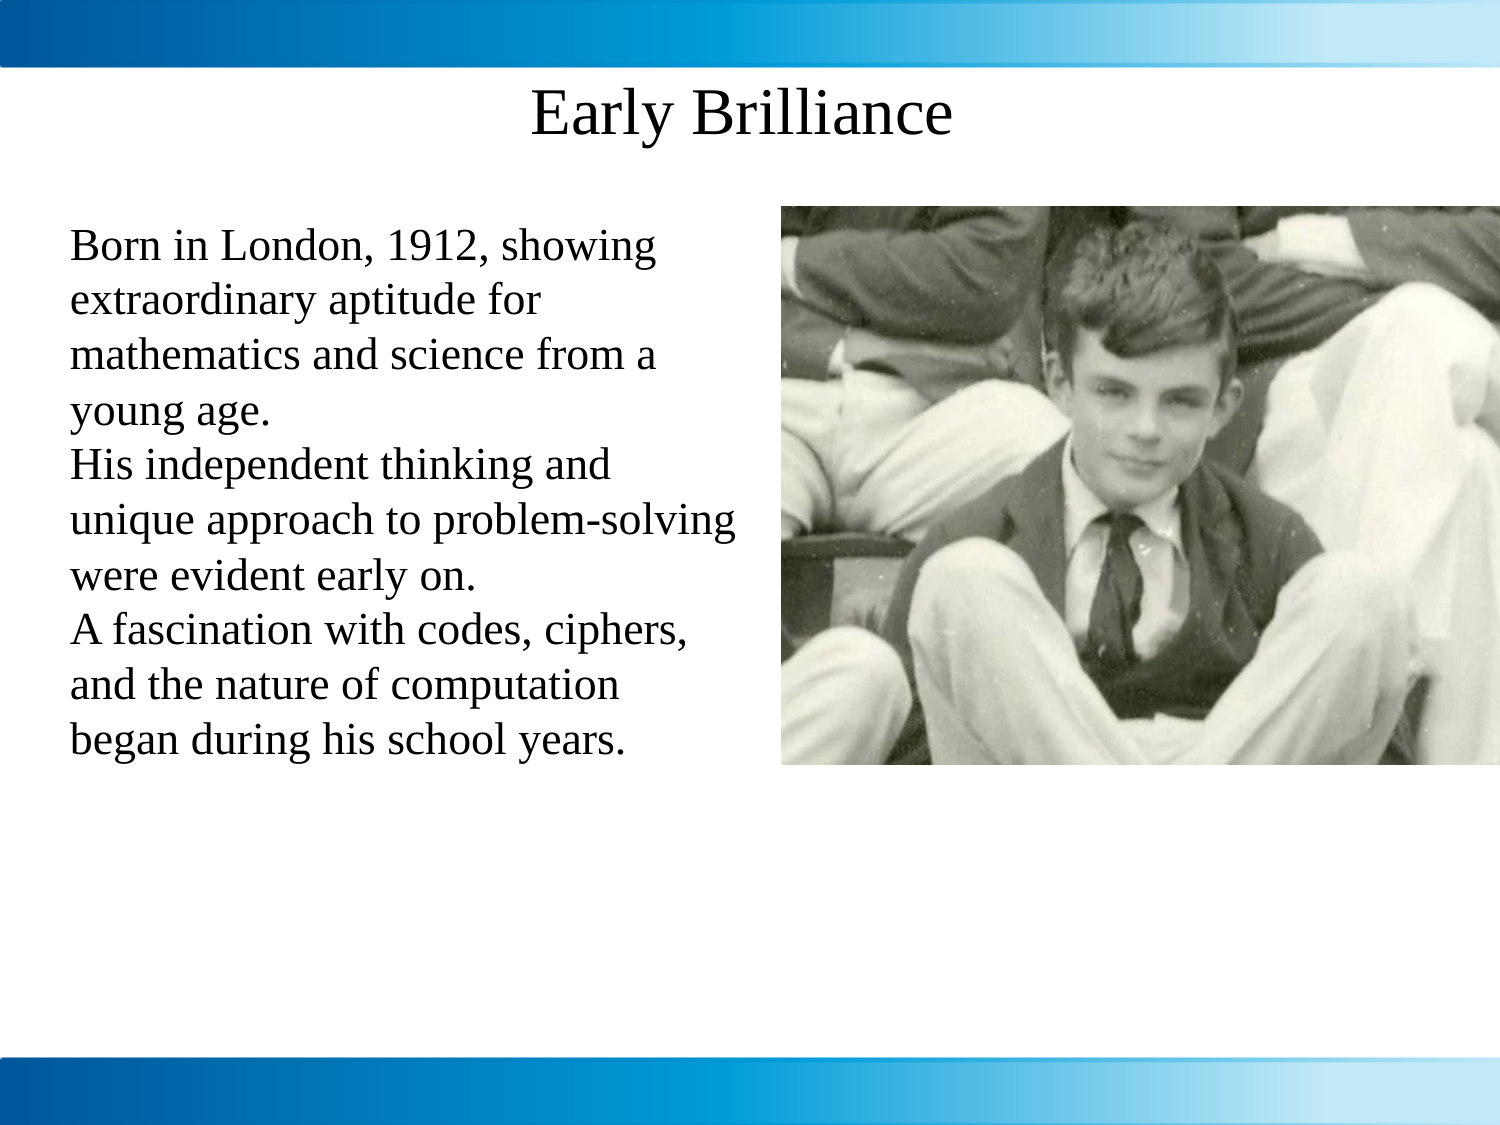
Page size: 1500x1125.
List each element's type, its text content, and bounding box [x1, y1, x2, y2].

text_box Born in London, 1912, showing extraordinary aptitude for mathematics and science from a young age. His independent thinking and unique approach to problem-solving were evident early on. A fascination with codes, ciphers, and the nature of computation began during his school years. [55, 206, 756, 817]
picture [0, 0, 1500, 1125]
text_box Early Brilliance [515, 60, 971, 155]
